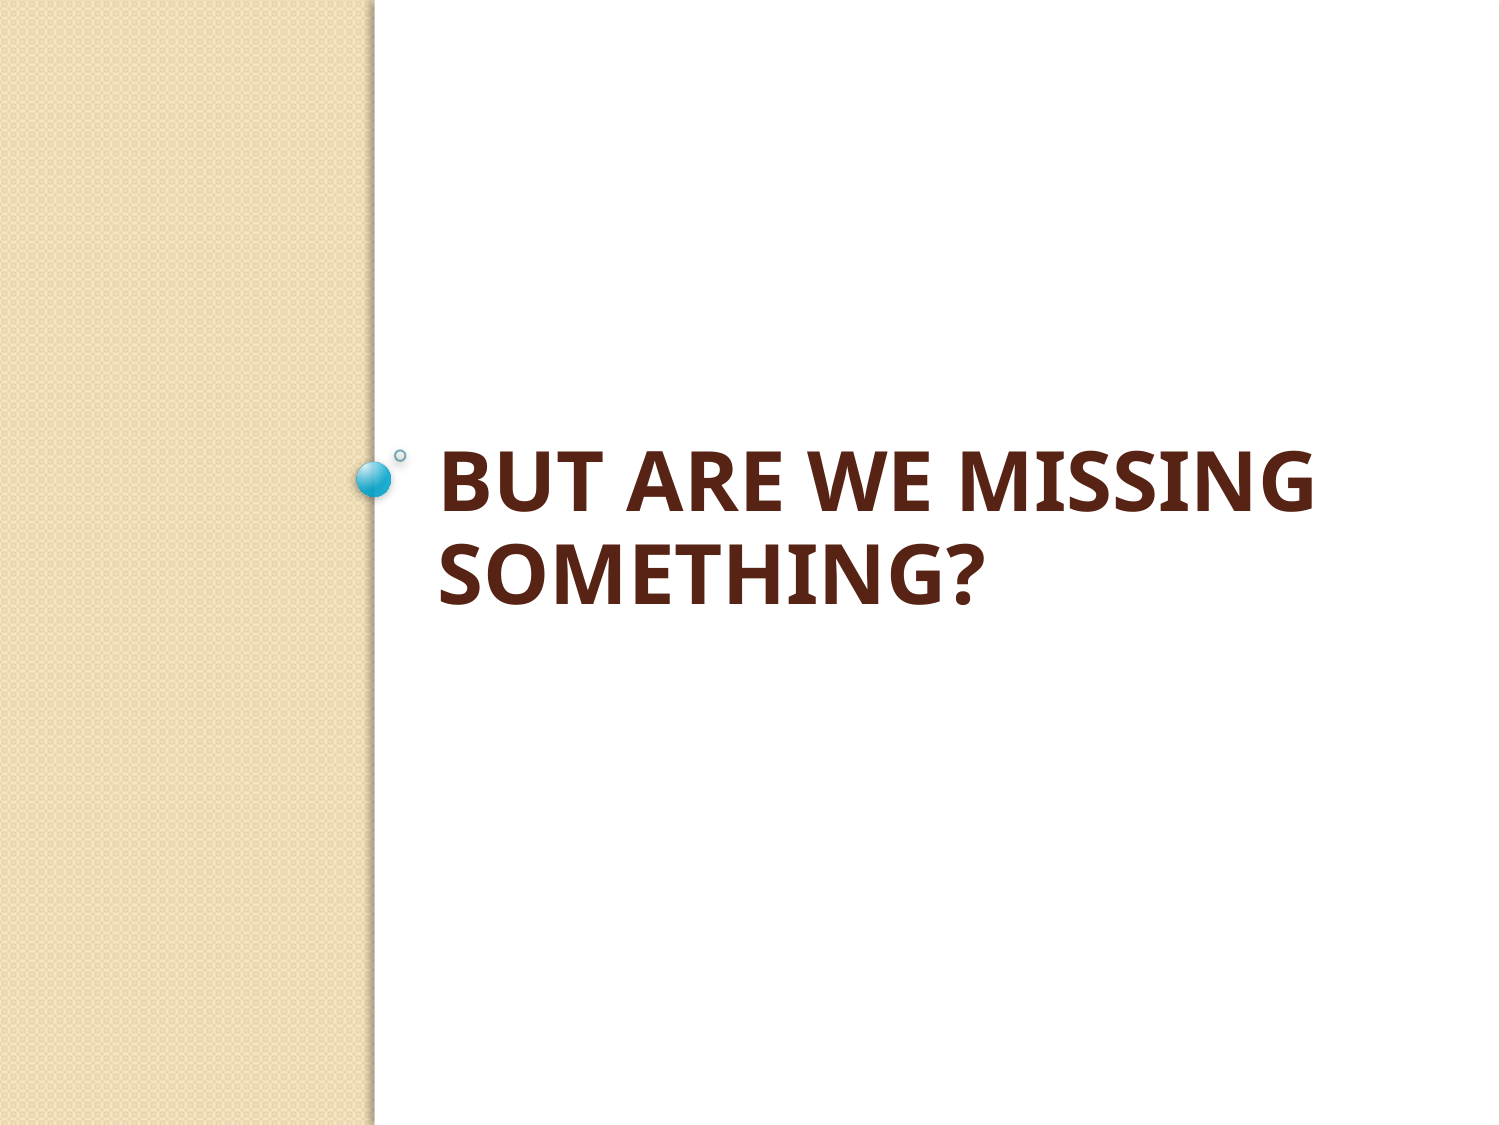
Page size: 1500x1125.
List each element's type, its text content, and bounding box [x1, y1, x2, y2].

title But are we missing something? [422, 426, 1473, 802]
